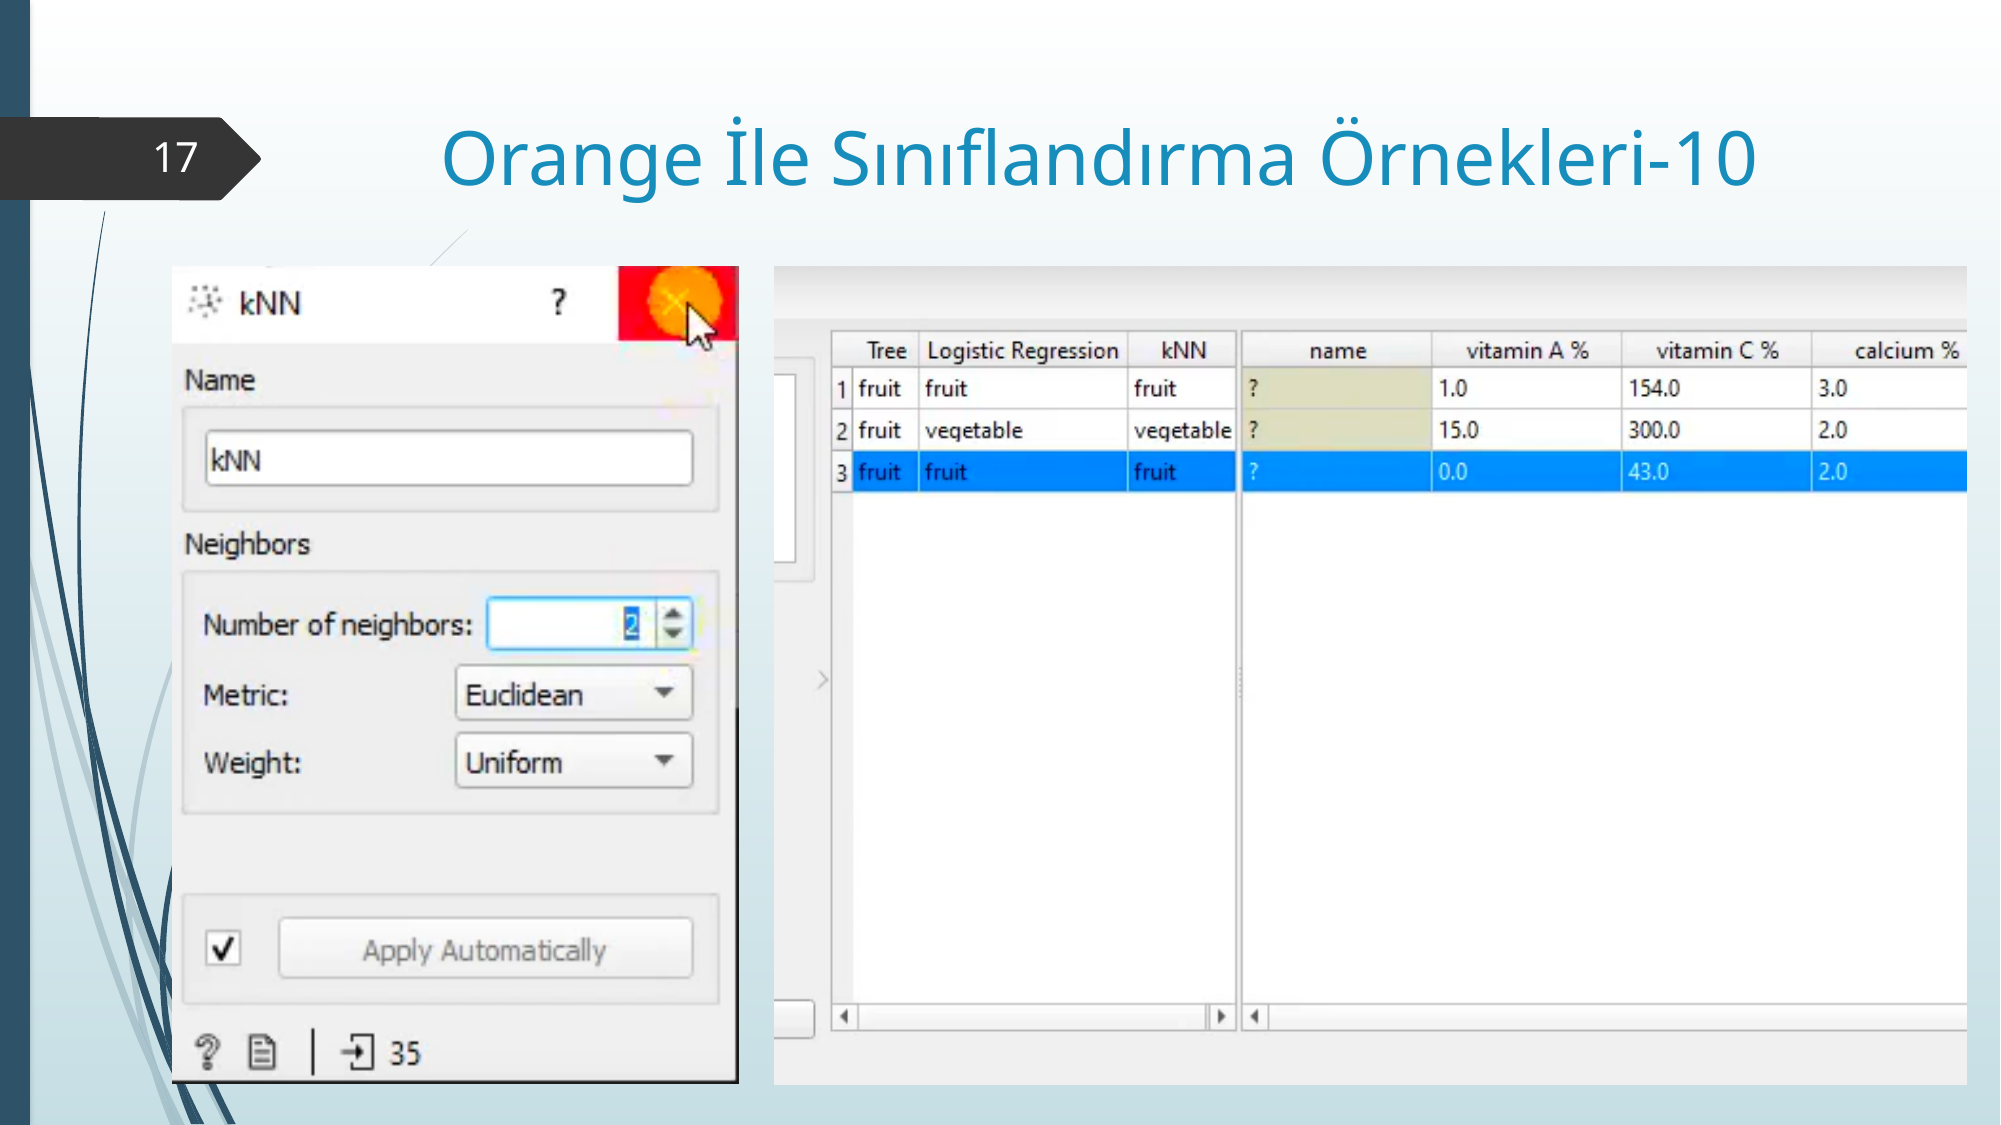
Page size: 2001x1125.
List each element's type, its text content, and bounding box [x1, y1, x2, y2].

title Orange İle Sınıflandırma Örnekleri-10 [425, 102, 1888, 313]
picture [774, 266, 1968, 1085]
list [172, 266, 739, 1084]
slide_number 17 [87, 129, 216, 190]
